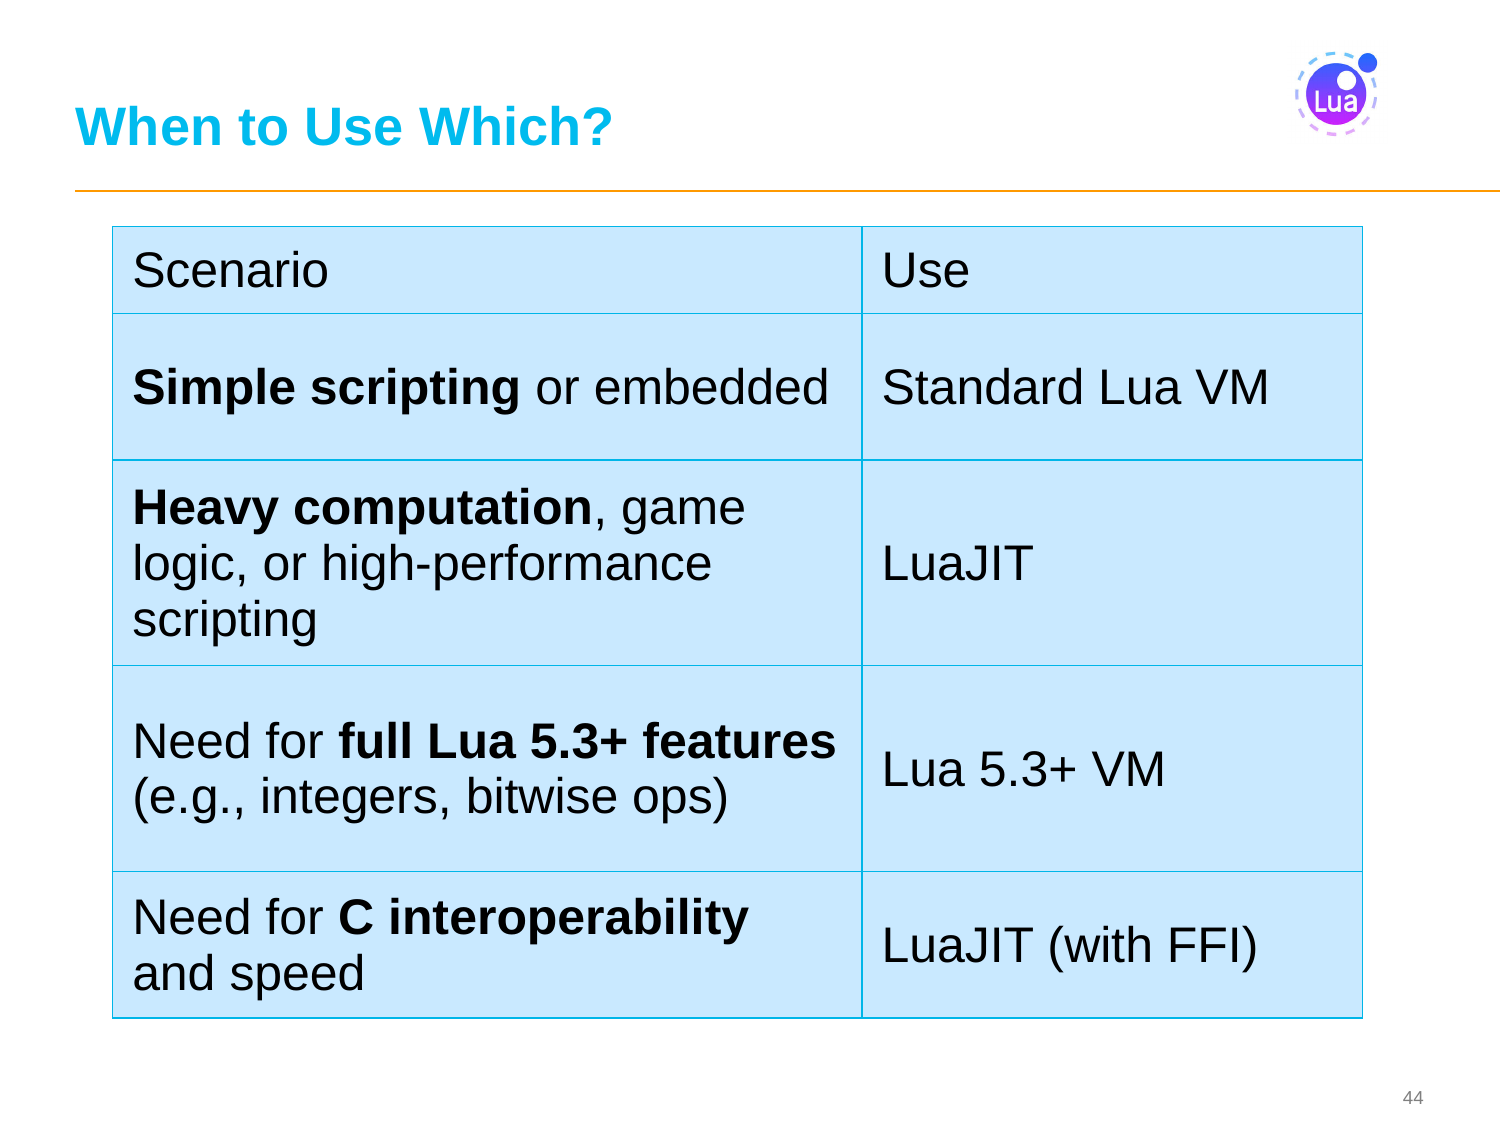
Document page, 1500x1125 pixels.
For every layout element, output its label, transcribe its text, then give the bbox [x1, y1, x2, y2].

table_header Scenario [113, 227, 861, 313]
table_cell Need for C interoperability and speed [113, 872, 861, 1017]
title When to Use Which? [75, 27, 1422, 157]
table_cell LuaJIT (with FFI) [863, 872, 1362, 1017]
table_header Use [863, 227, 1362, 313]
table_cell Simple scripting or embedded [113, 314, 861, 459]
table_cell Need for full Lua 5.3+ features (e.g., integers, bitwise ops) [113, 666, 861, 871]
table_cell Heavy computation, game logic, or high-performance scripting [113, 461, 861, 665]
table_cell LuaJIT [863, 461, 1362, 665]
table_cell Lua 5.3+ VM [863, 666, 1362, 871]
table_cell Standard Lua VM [863, 314, 1362, 459]
